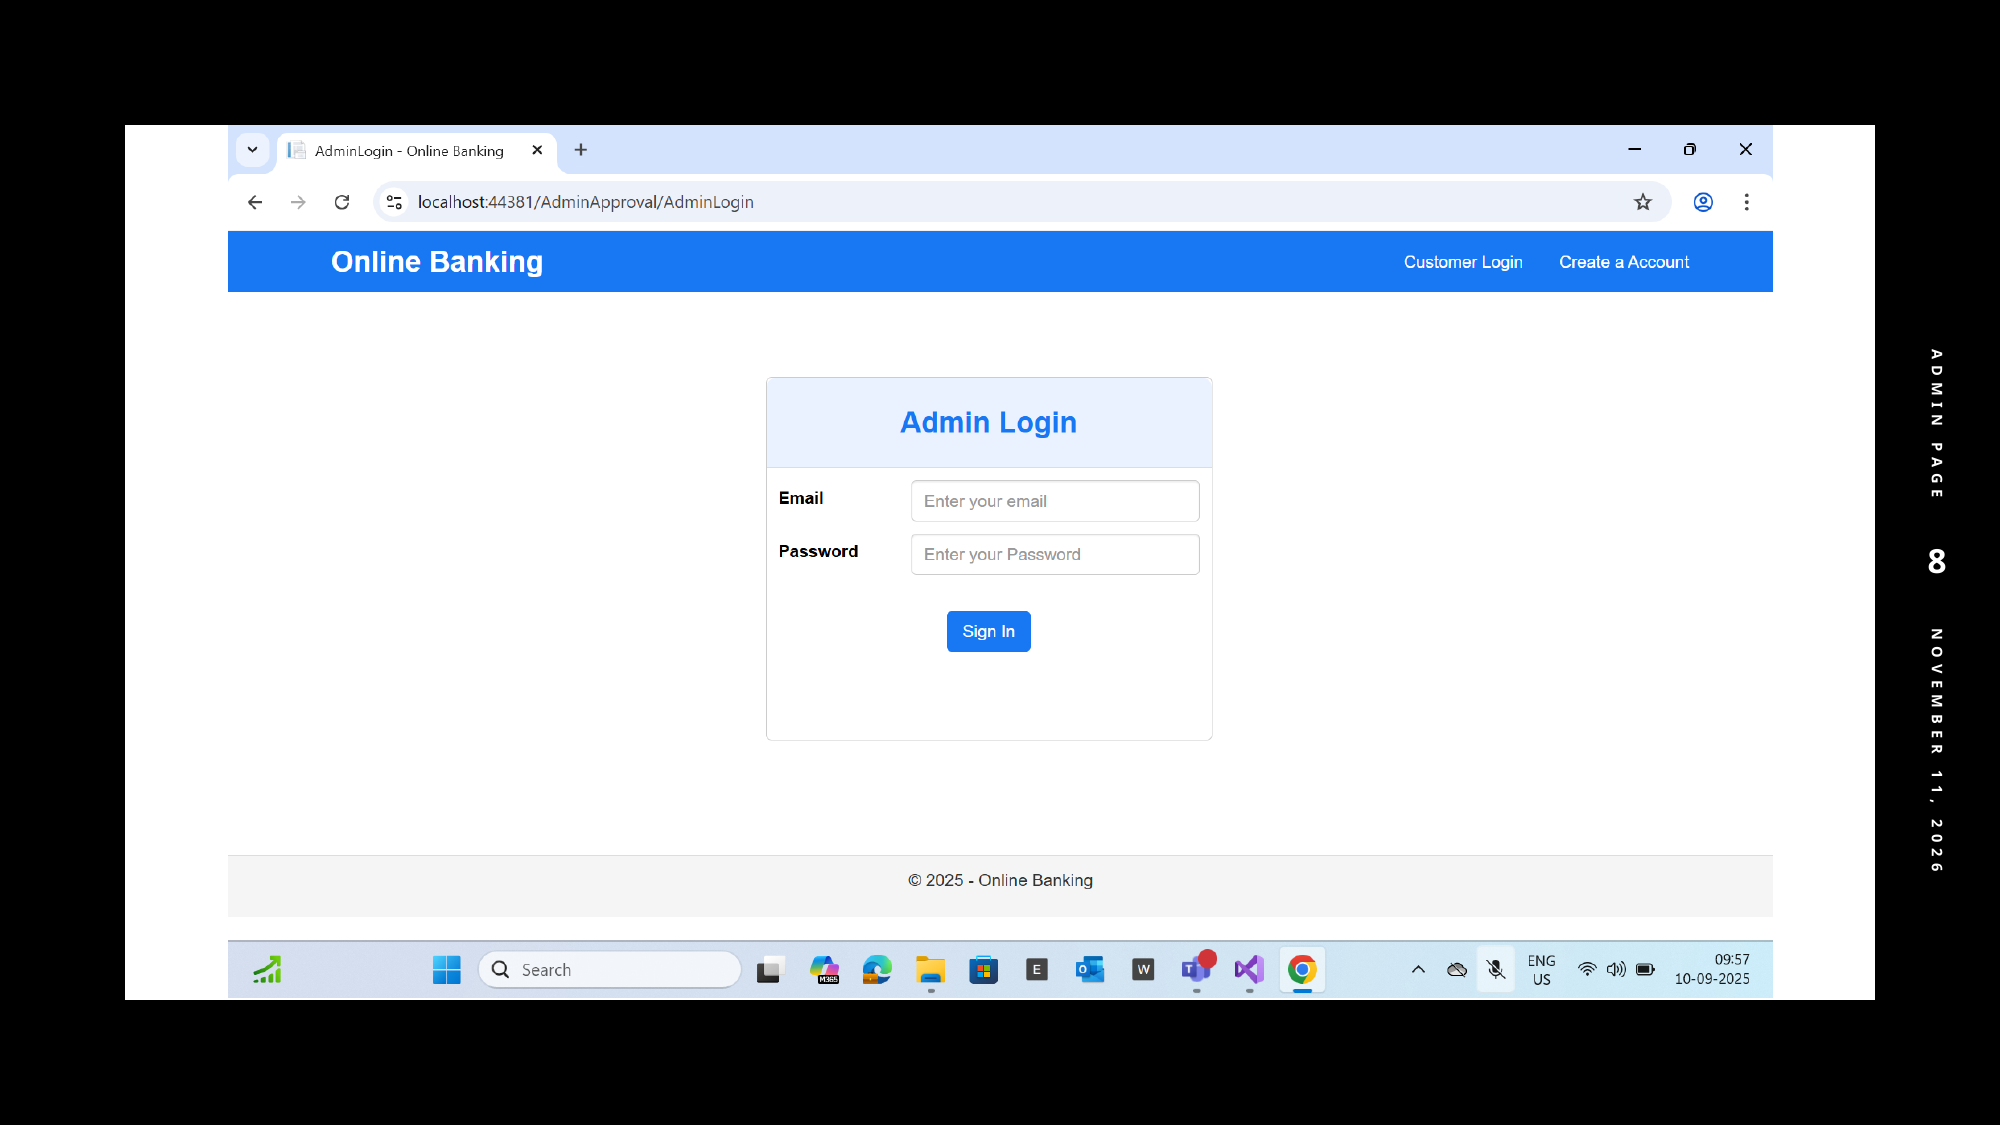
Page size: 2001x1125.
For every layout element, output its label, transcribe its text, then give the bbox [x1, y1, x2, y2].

slide_number 8 [1885, 528, 1989, 599]
footer ADMIN PAGE [1906, 75, 1967, 513]
picture [228, 125, 1774, 999]
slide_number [1906, 613, 1967, 1052]
